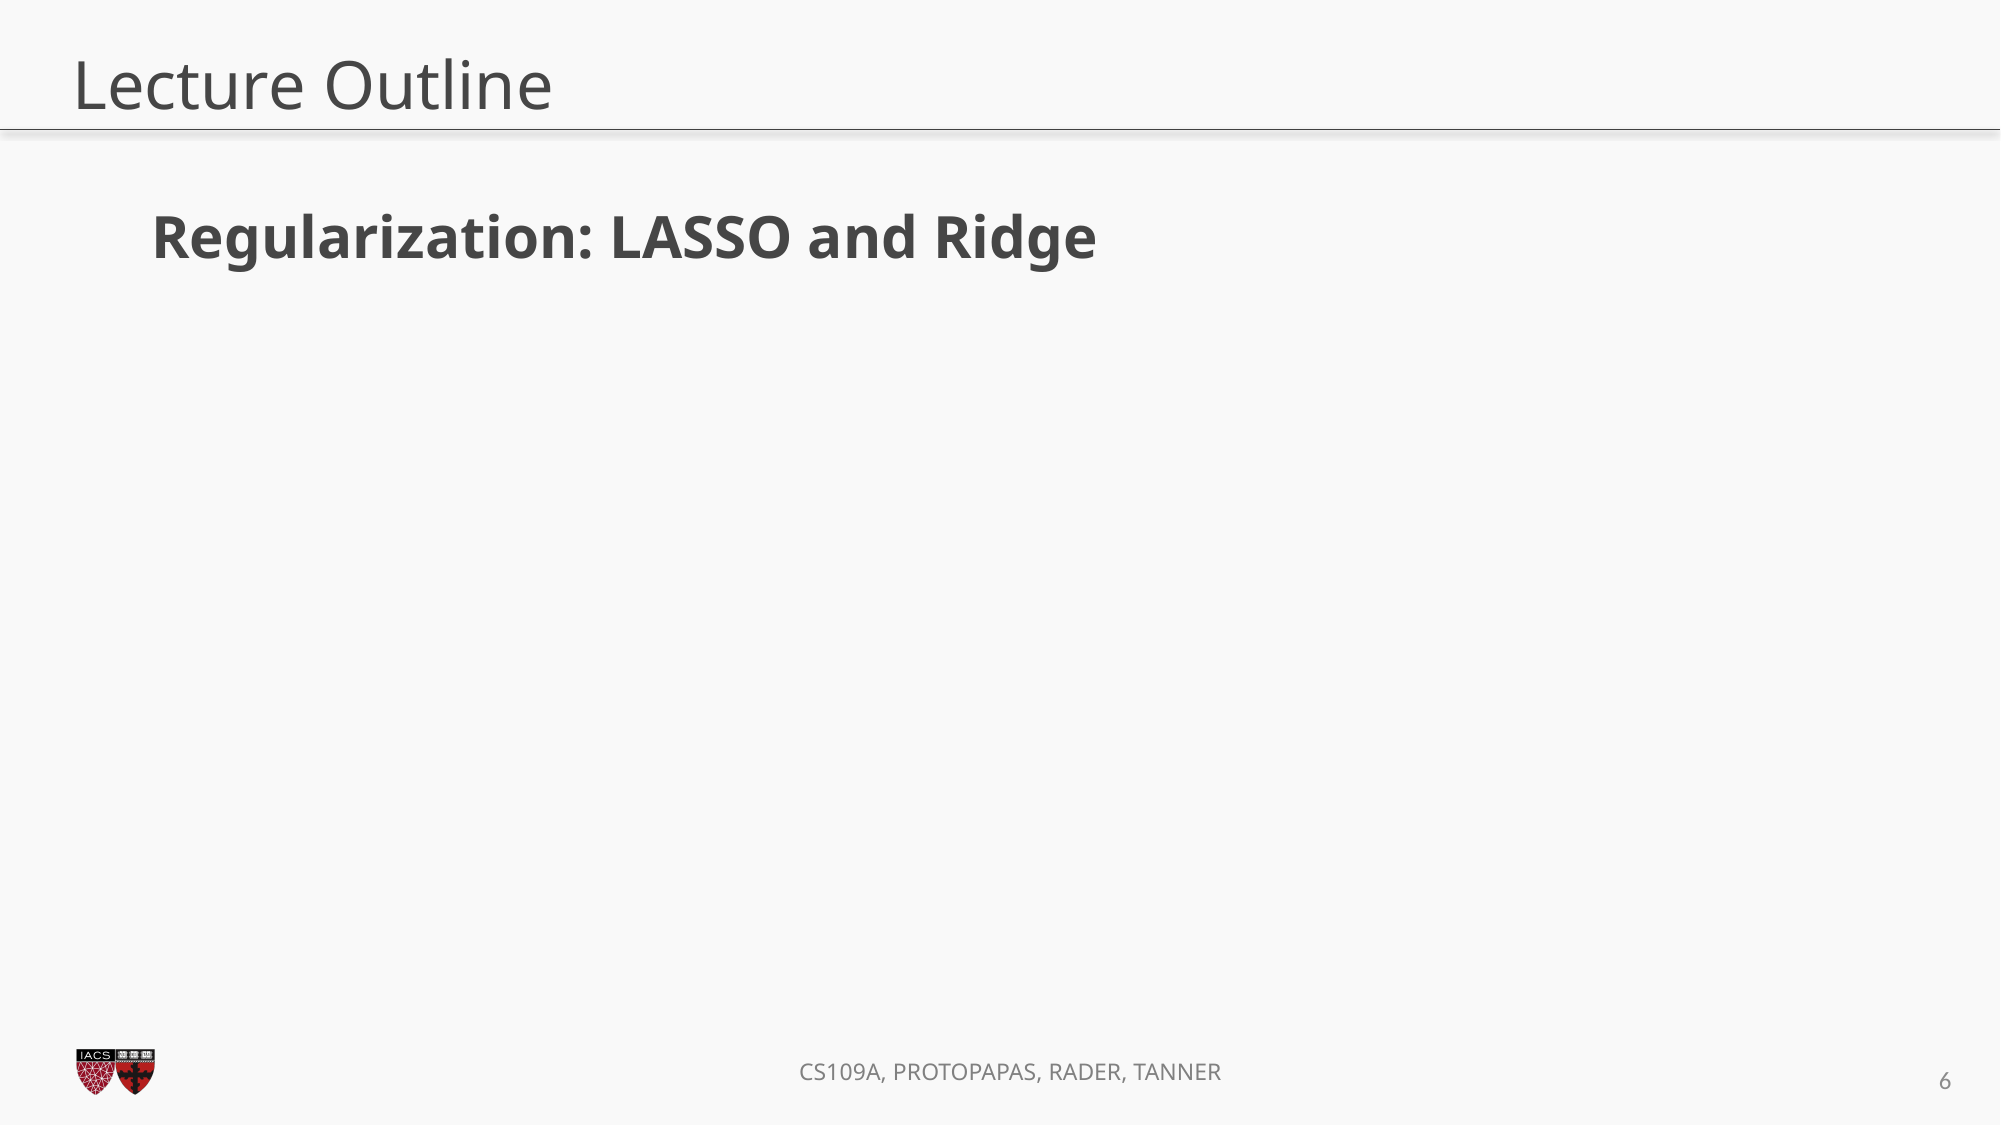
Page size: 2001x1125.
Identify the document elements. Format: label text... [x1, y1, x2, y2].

list Regularization: LASSO and Ridge [136, 193, 1831, 881]
slide_number 6 [1500, 1050, 1967, 1110]
picture [75, 1049, 155, 1095]
title Lecture Outline [57, 35, 1943, 162]
